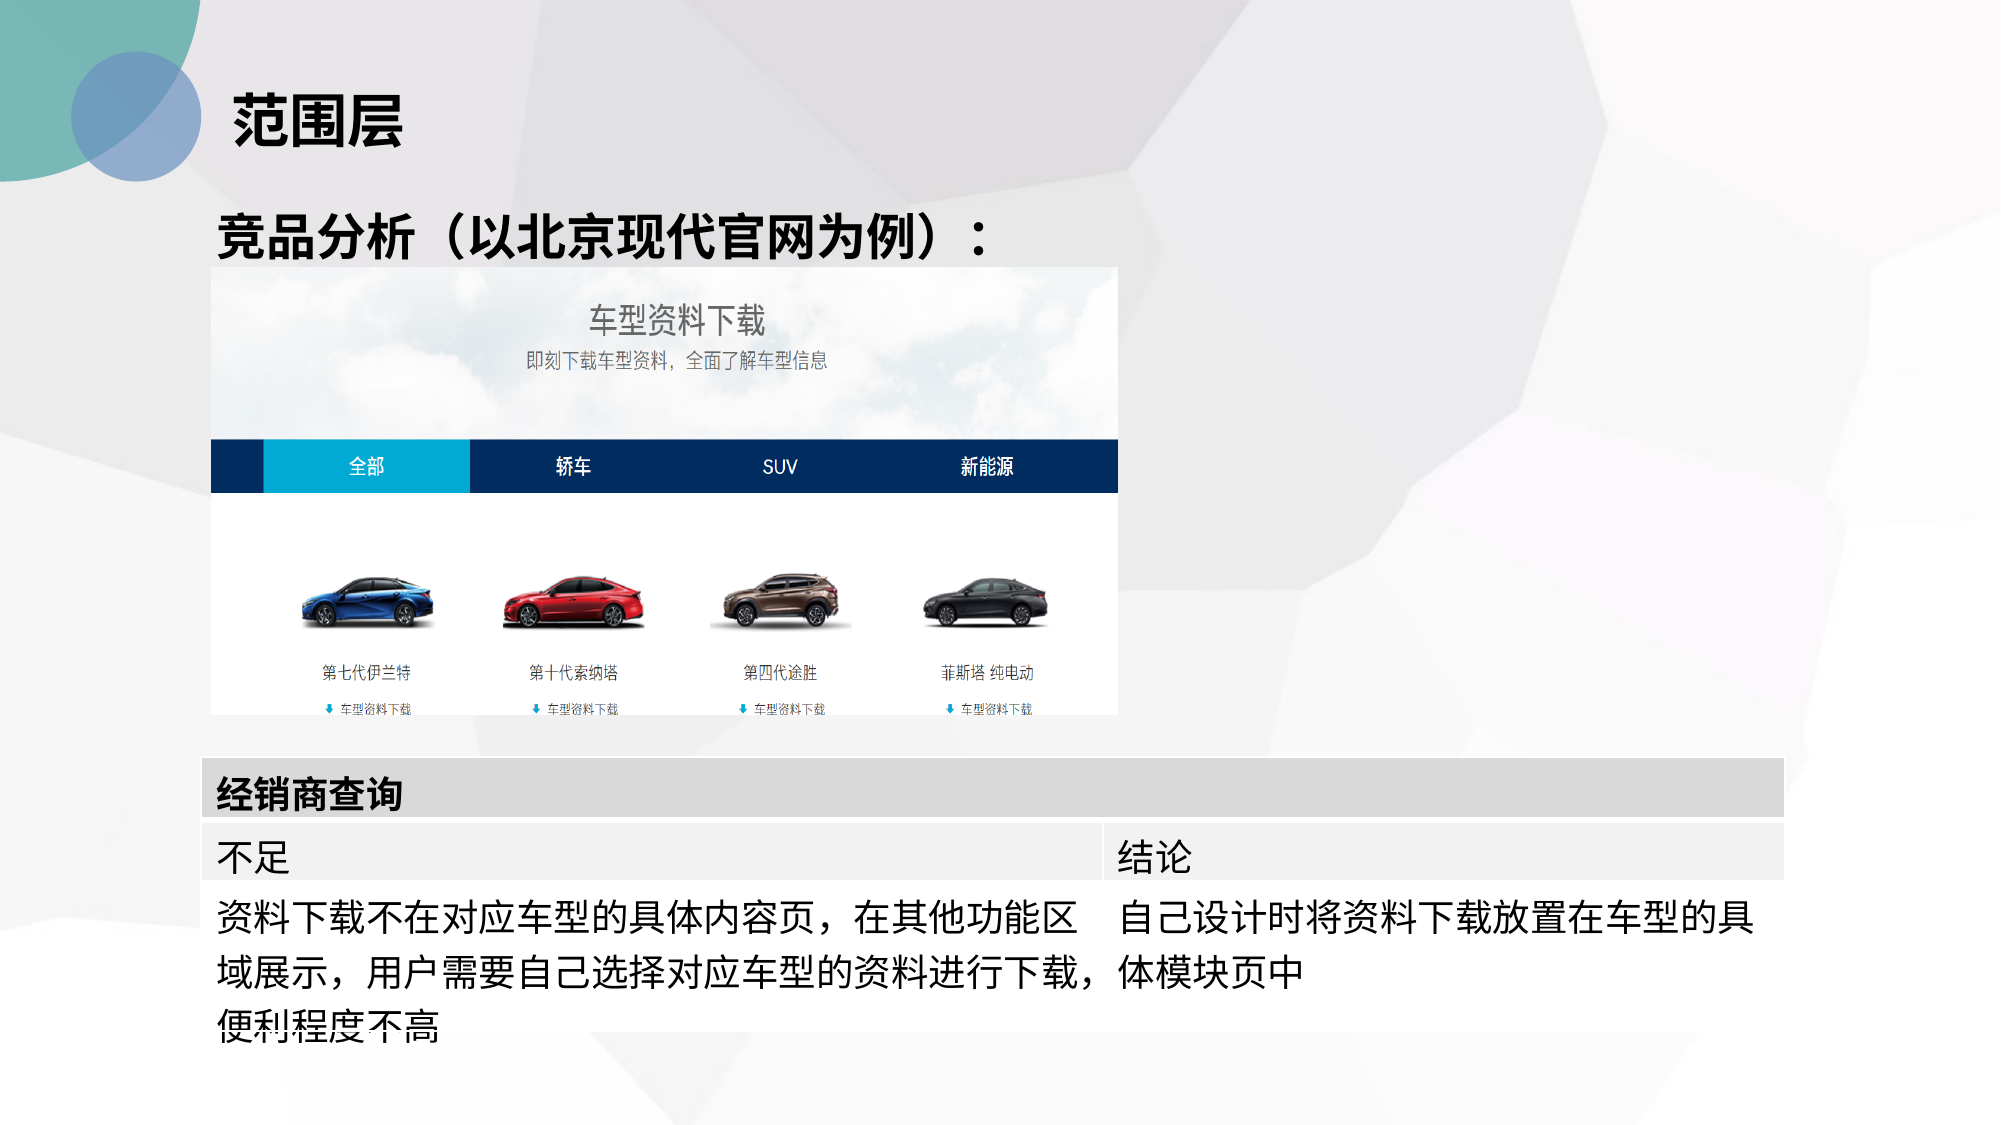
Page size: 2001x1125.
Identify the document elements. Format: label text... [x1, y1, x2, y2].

text_box [70, 50, 203, 183]
table_cell 结论 [1104, 823, 1784, 880]
picture [0, 0, 2001, 1125]
table_cell 不足 [202, 823, 1102, 880]
table_header 经销商查询 [202, 758, 1784, 817]
text_box [0, 0, 202, 183]
table_cell 资料下载不在对应车型的具体内容页，在其他功能区域展示，用户需要自己选择对应车型的资料进行下载，便利程度不高 [202, 882, 1102, 1030]
text_box 竞品分析（以北京现代官网为例）： [201, 198, 1844, 363]
table_cell 自己设计时将资料下载放置在车型的具体模块页中 [1104, 882, 1784, 1030]
text_box 范围层 [216, 76, 421, 161]
